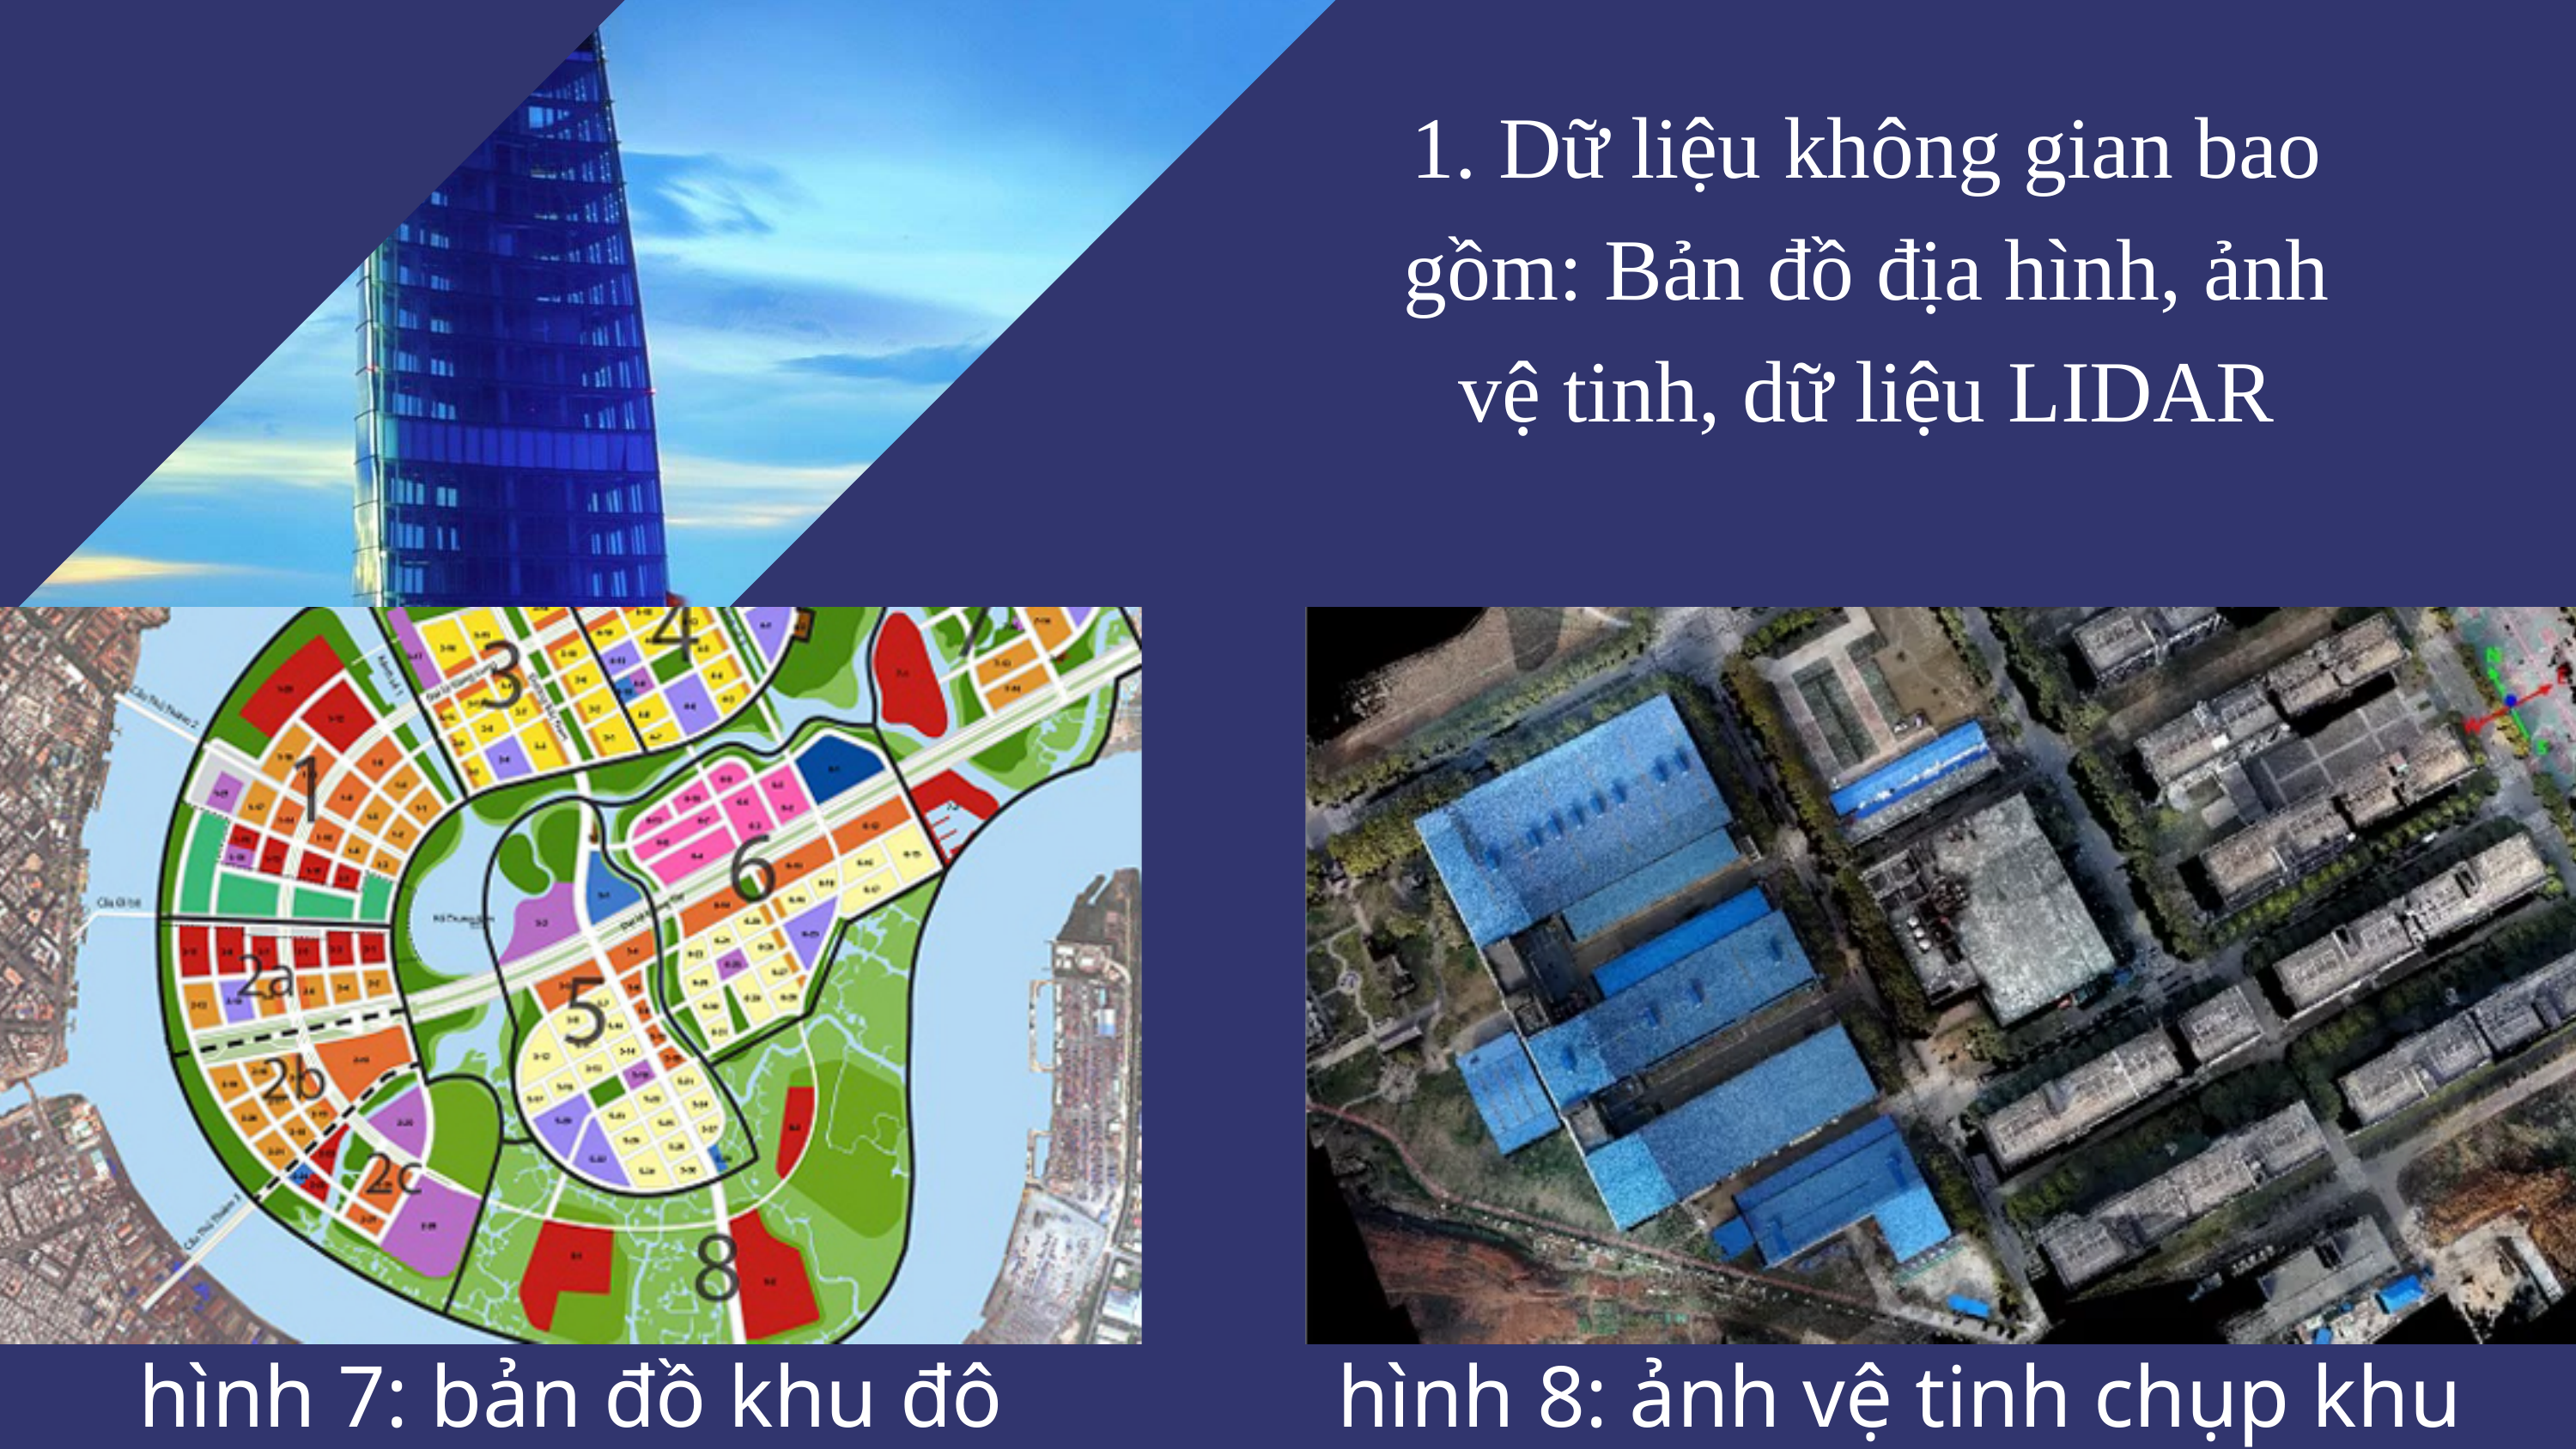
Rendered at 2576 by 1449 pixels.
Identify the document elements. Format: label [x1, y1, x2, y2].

text_box [0, 0, 2576, 1449]
